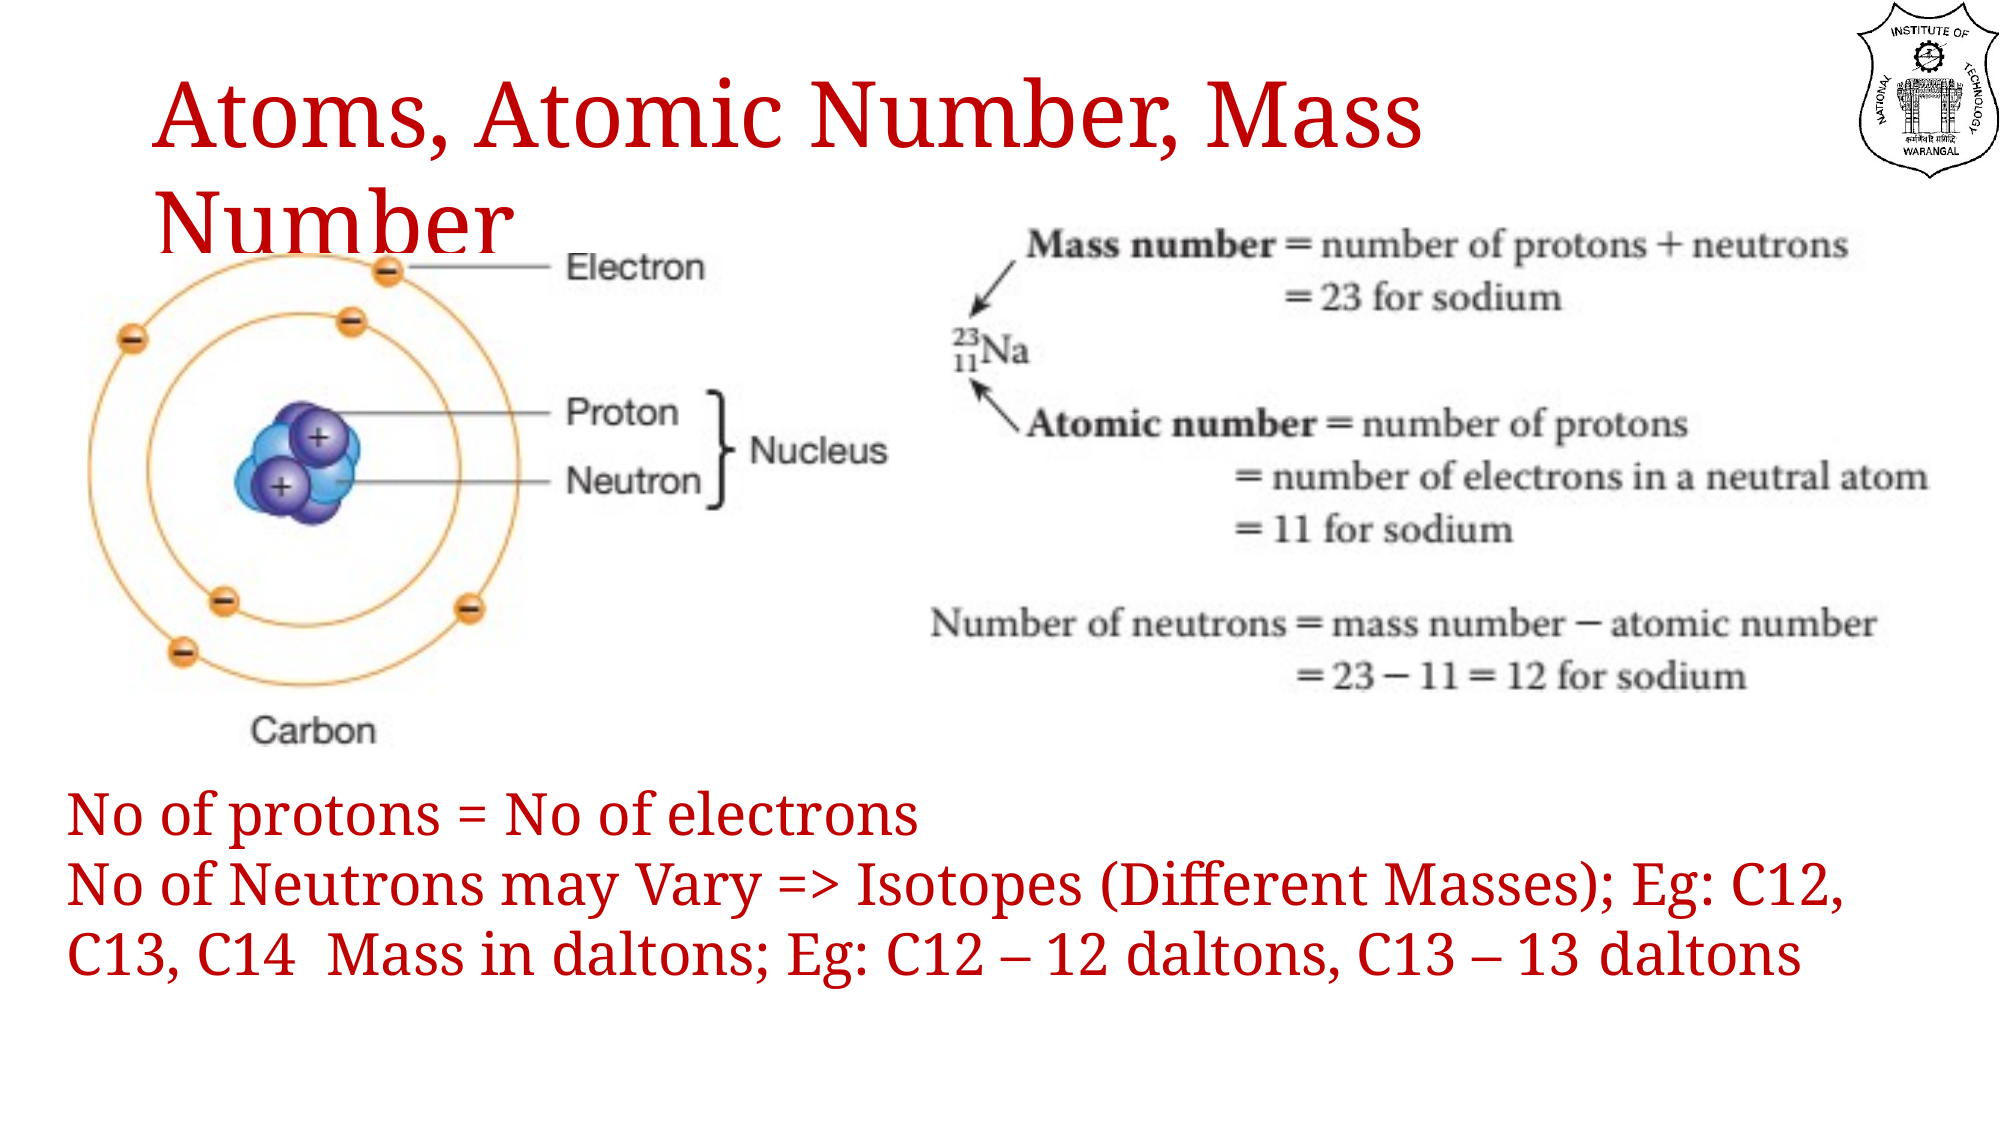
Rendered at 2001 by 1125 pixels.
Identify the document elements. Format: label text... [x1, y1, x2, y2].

text_box No of protons = No of electrons No of Neutrons may Vary => Isotopes (Different Masses); Eg: C12, C13, C14 Mass in daltons; Eg: C12 – 12 daltons, C13 – 13 daltons [64, 775, 1854, 987]
text_box [87, 253, 890, 747]
picture [1856, 1, 2000, 179]
title Atoms, Atomic Number, Mass Number [150, 54, 1571, 277]
text_box [929, 226, 1931, 693]
